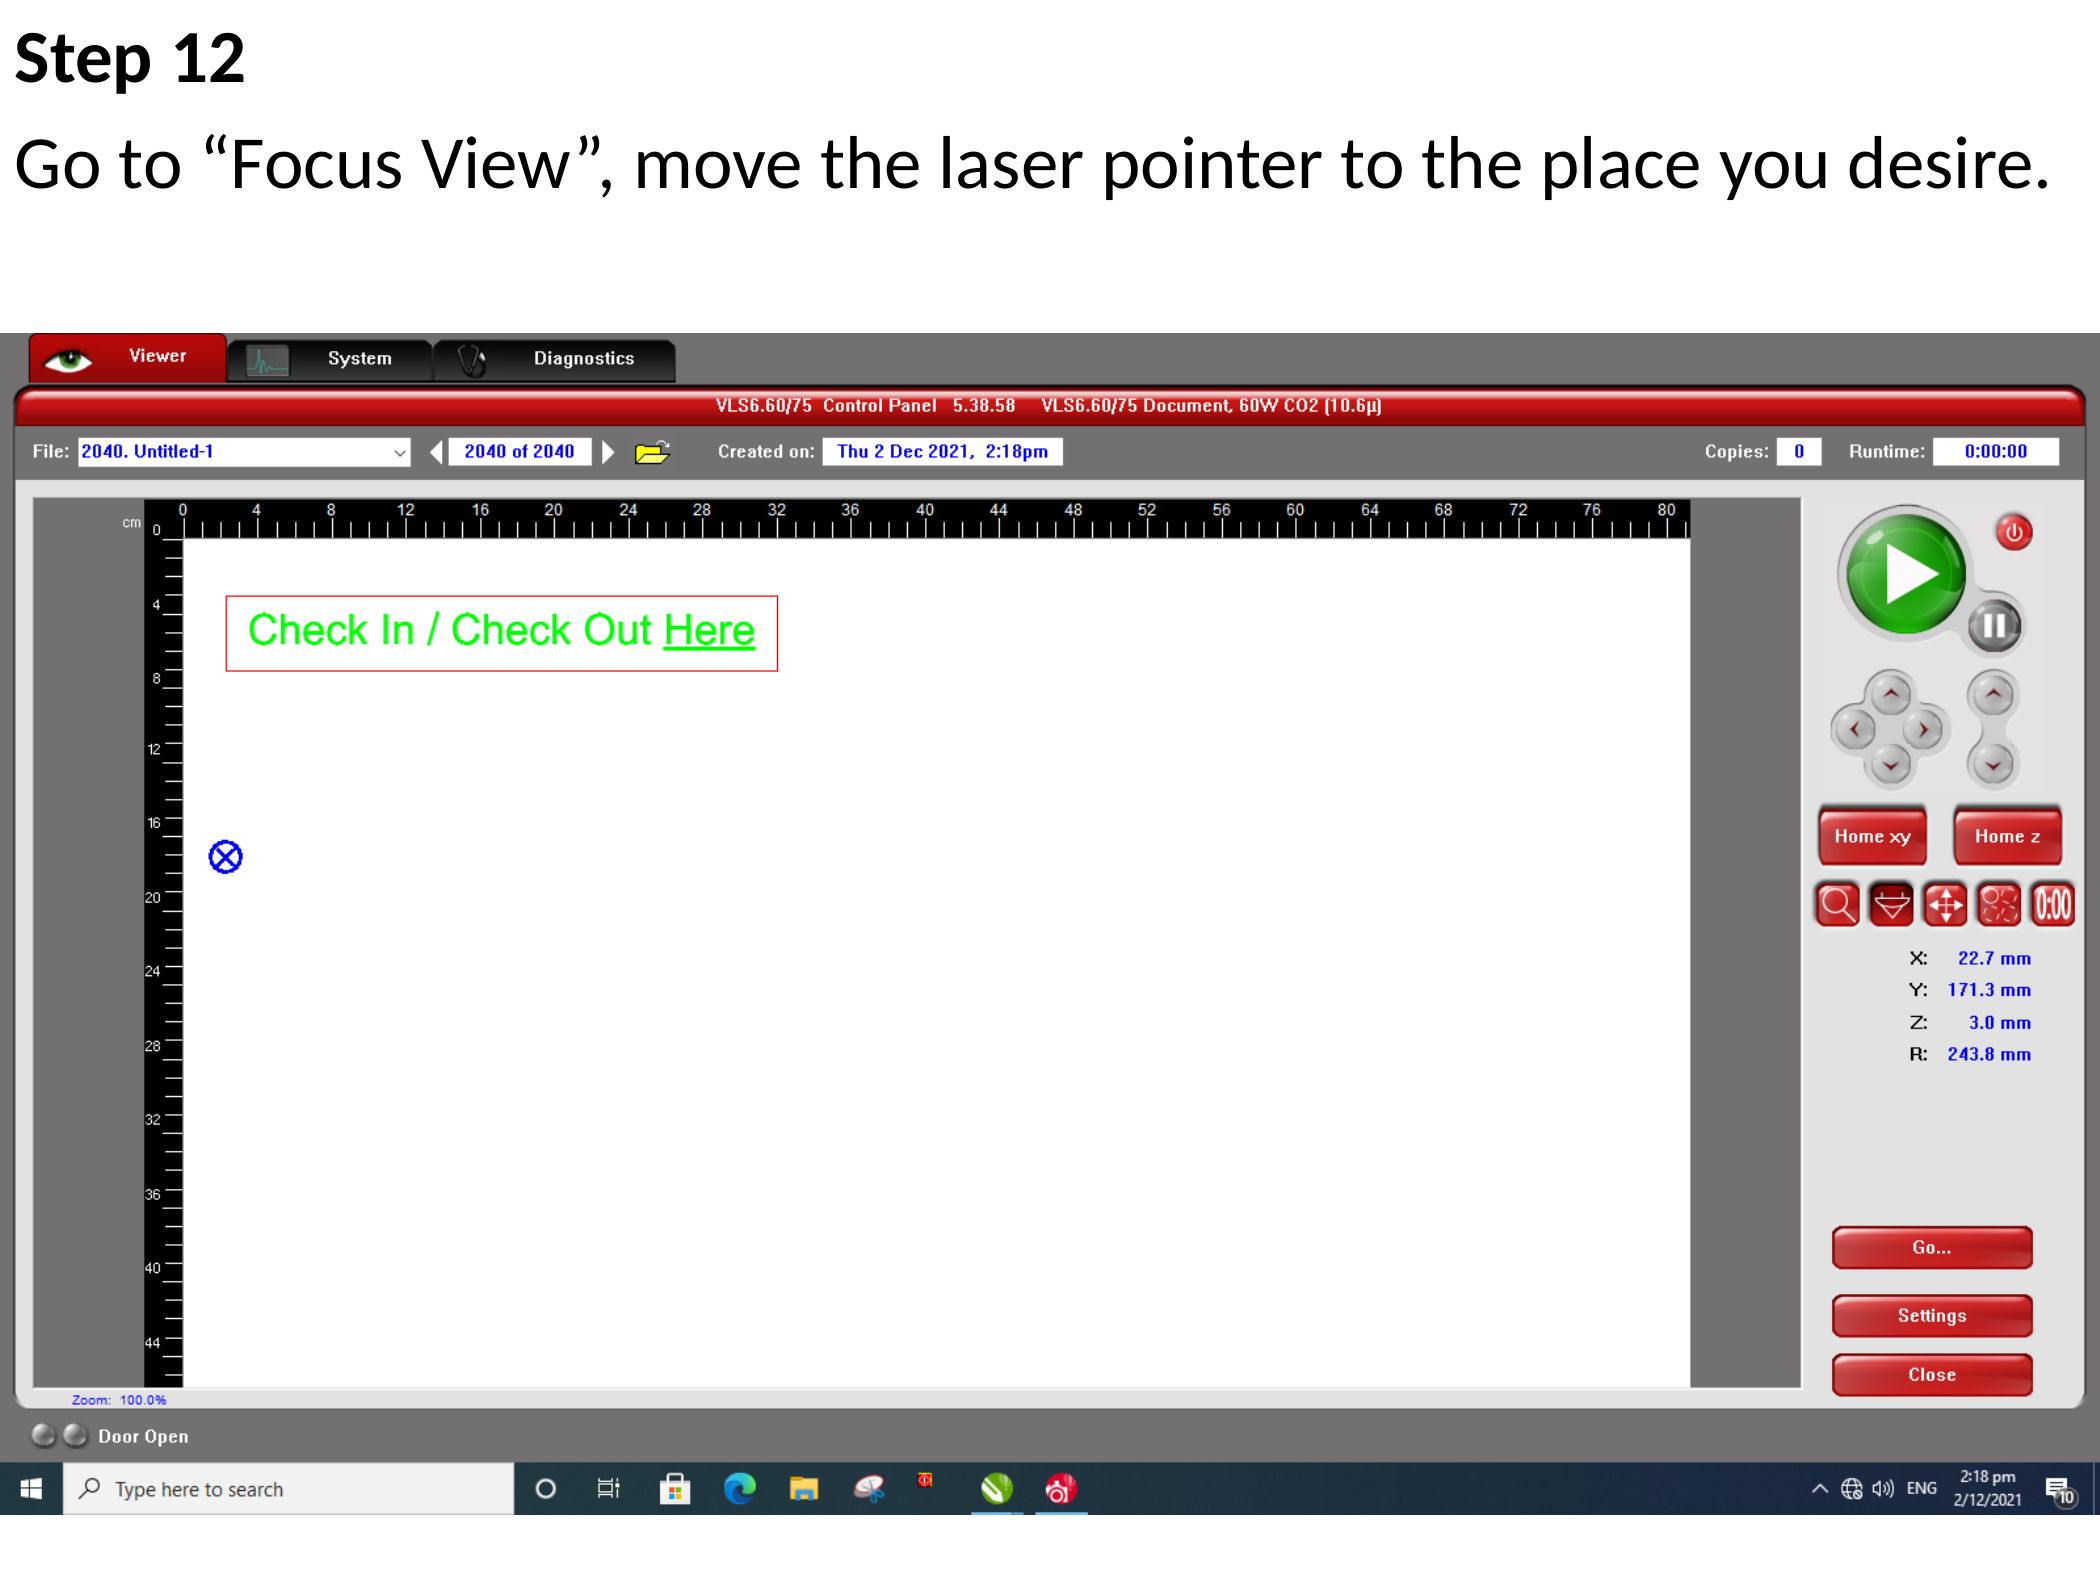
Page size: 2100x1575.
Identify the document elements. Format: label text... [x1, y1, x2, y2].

text_box Go to “Focus View”, move the laser pointer to the place you desire. [0, 105, 2100, 211]
text_box Step 12 [0, 0, 922, 105]
picture [0, 333, 2100, 1515]
